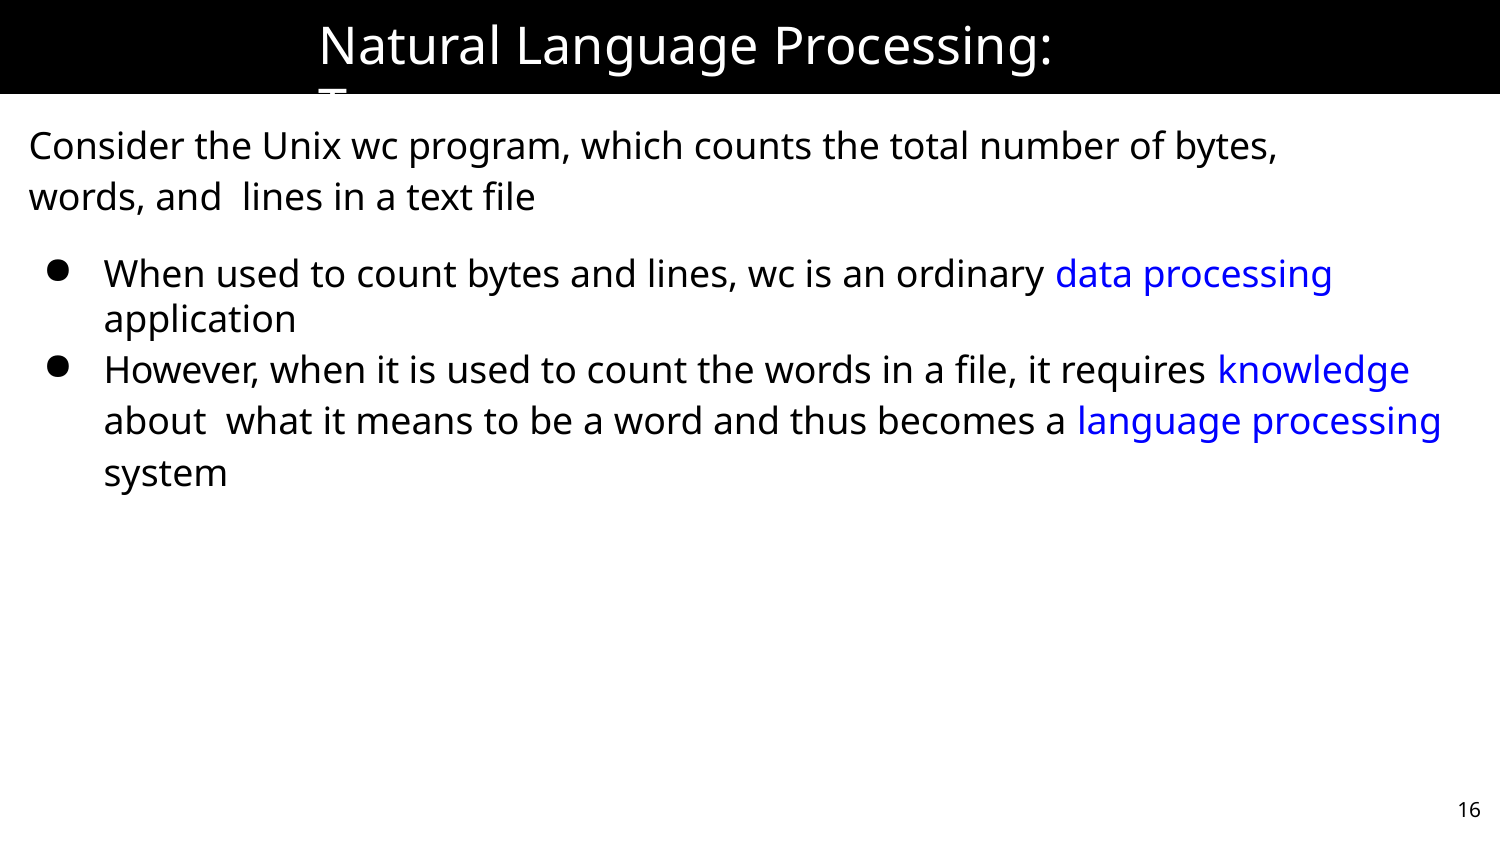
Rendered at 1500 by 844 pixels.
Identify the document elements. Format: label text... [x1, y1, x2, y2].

title Natural Language Processing: Terms [316, 9, 1183, 113]
slide_number 16 [1451, 796, 1487, 844]
text_box Consider the Unix wc program, which counts the total number of bytes, words, and lines in a text file When used to count bytes and lines, wc is an ordinary data processing application However, when it is used to count the words in a file, it requires knowledge about what it means to be a word and thus becomes a language processing system [26, 113, 1467, 494]
